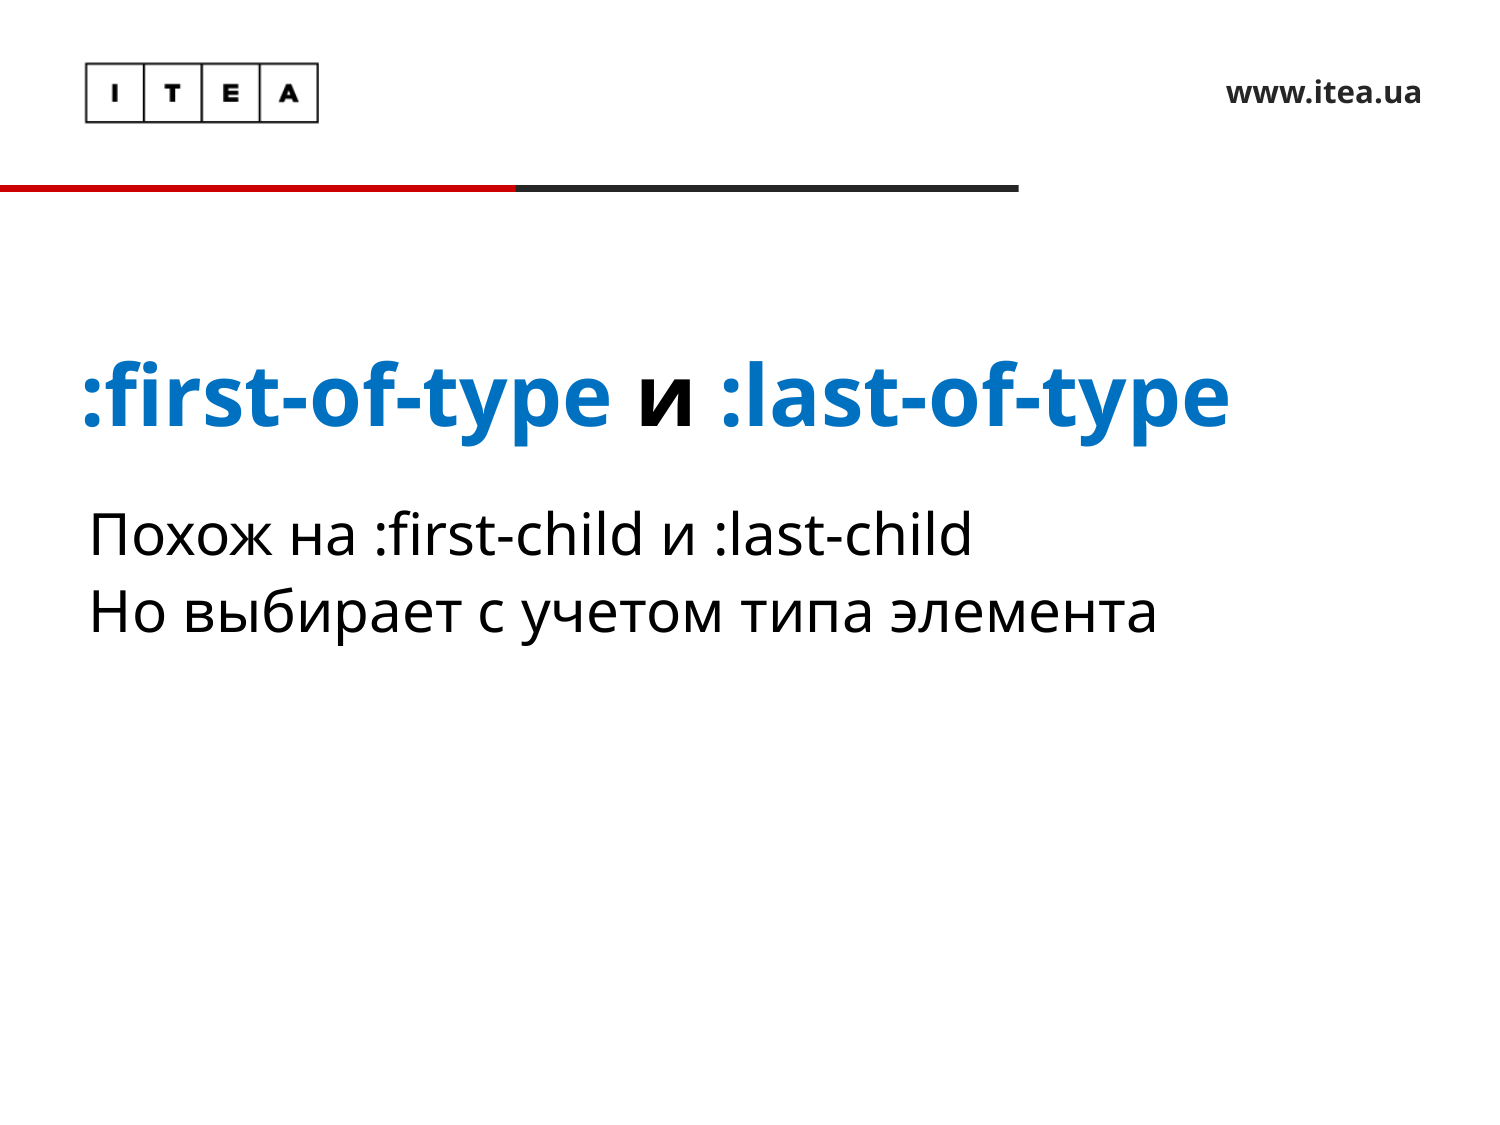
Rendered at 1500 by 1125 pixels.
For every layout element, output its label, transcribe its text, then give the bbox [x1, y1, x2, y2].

text_box www.itea.ua [1172, 66, 1477, 115]
text_box [516, 185, 1019, 192]
picture [57, 49, 344, 133]
text_box [0, 185, 516, 192]
title :first-of-type и :last-of-type [65, 323, 1425, 443]
list Похож на :first-child и :last-child Но выбирает с учетом типа элемента [74, 482, 1421, 1036]
